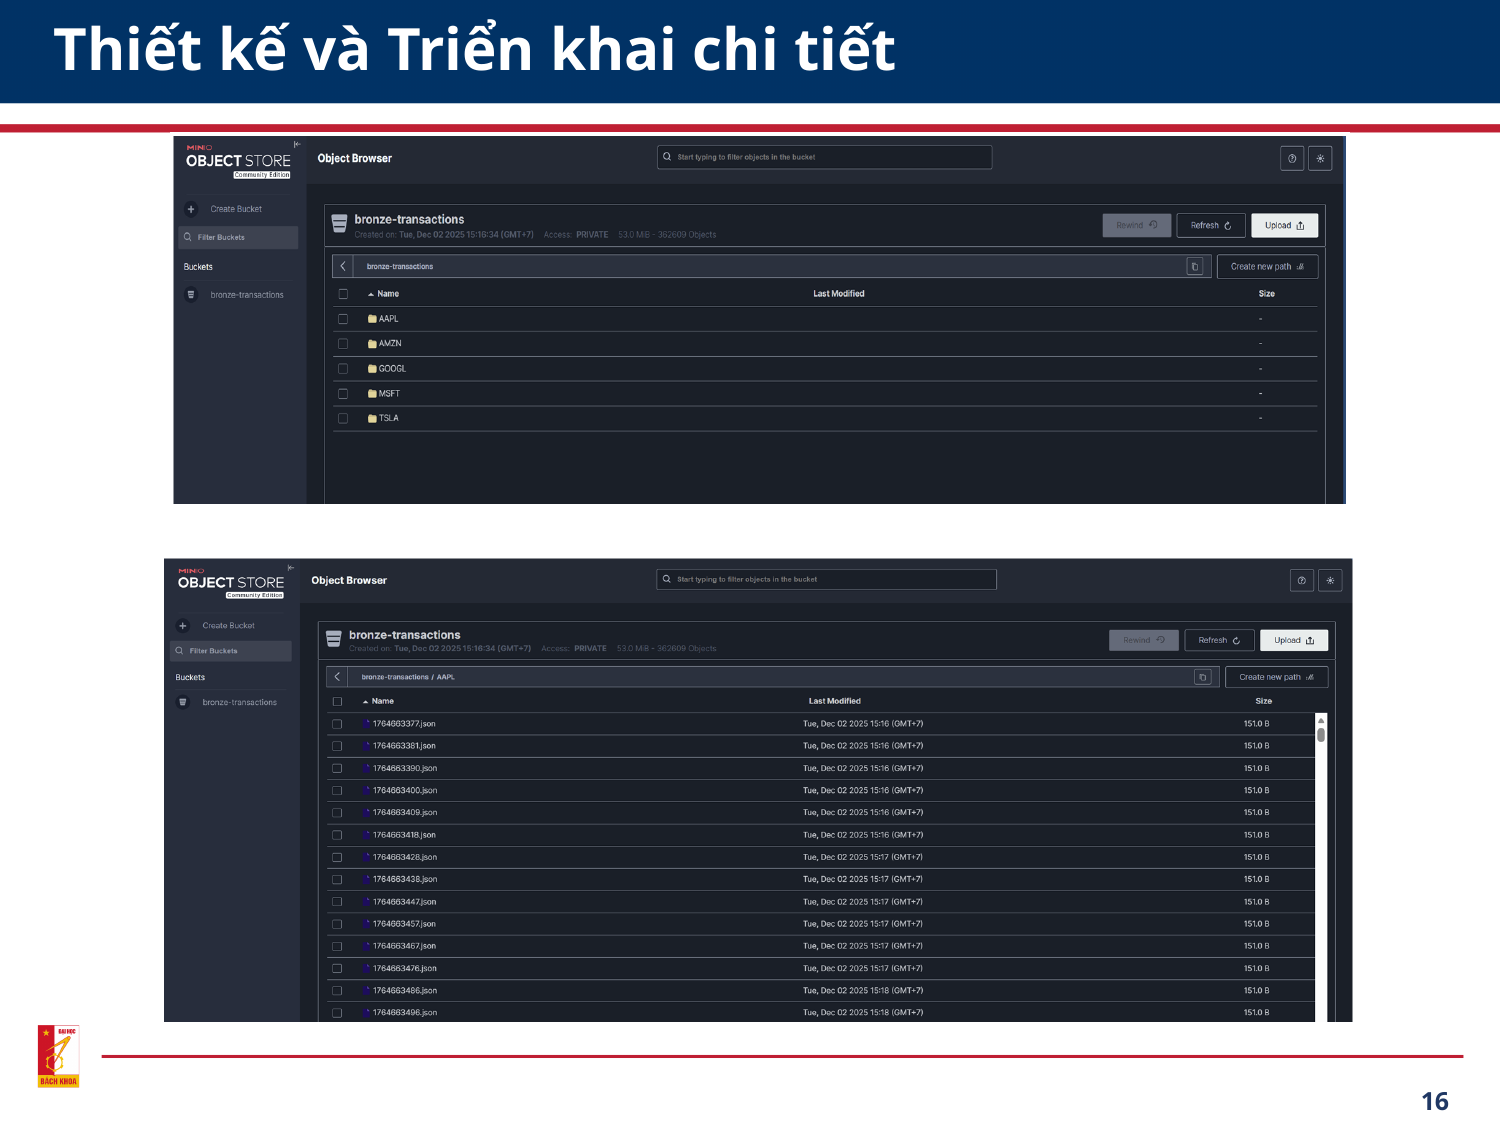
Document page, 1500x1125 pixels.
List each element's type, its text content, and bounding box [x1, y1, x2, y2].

title Thiết kế và Triển khai chi tiết [38, 12, 1462, 87]
picture [0, 0, 1500, 1125]
slide_number 16 [1126, 1078, 1464, 1125]
